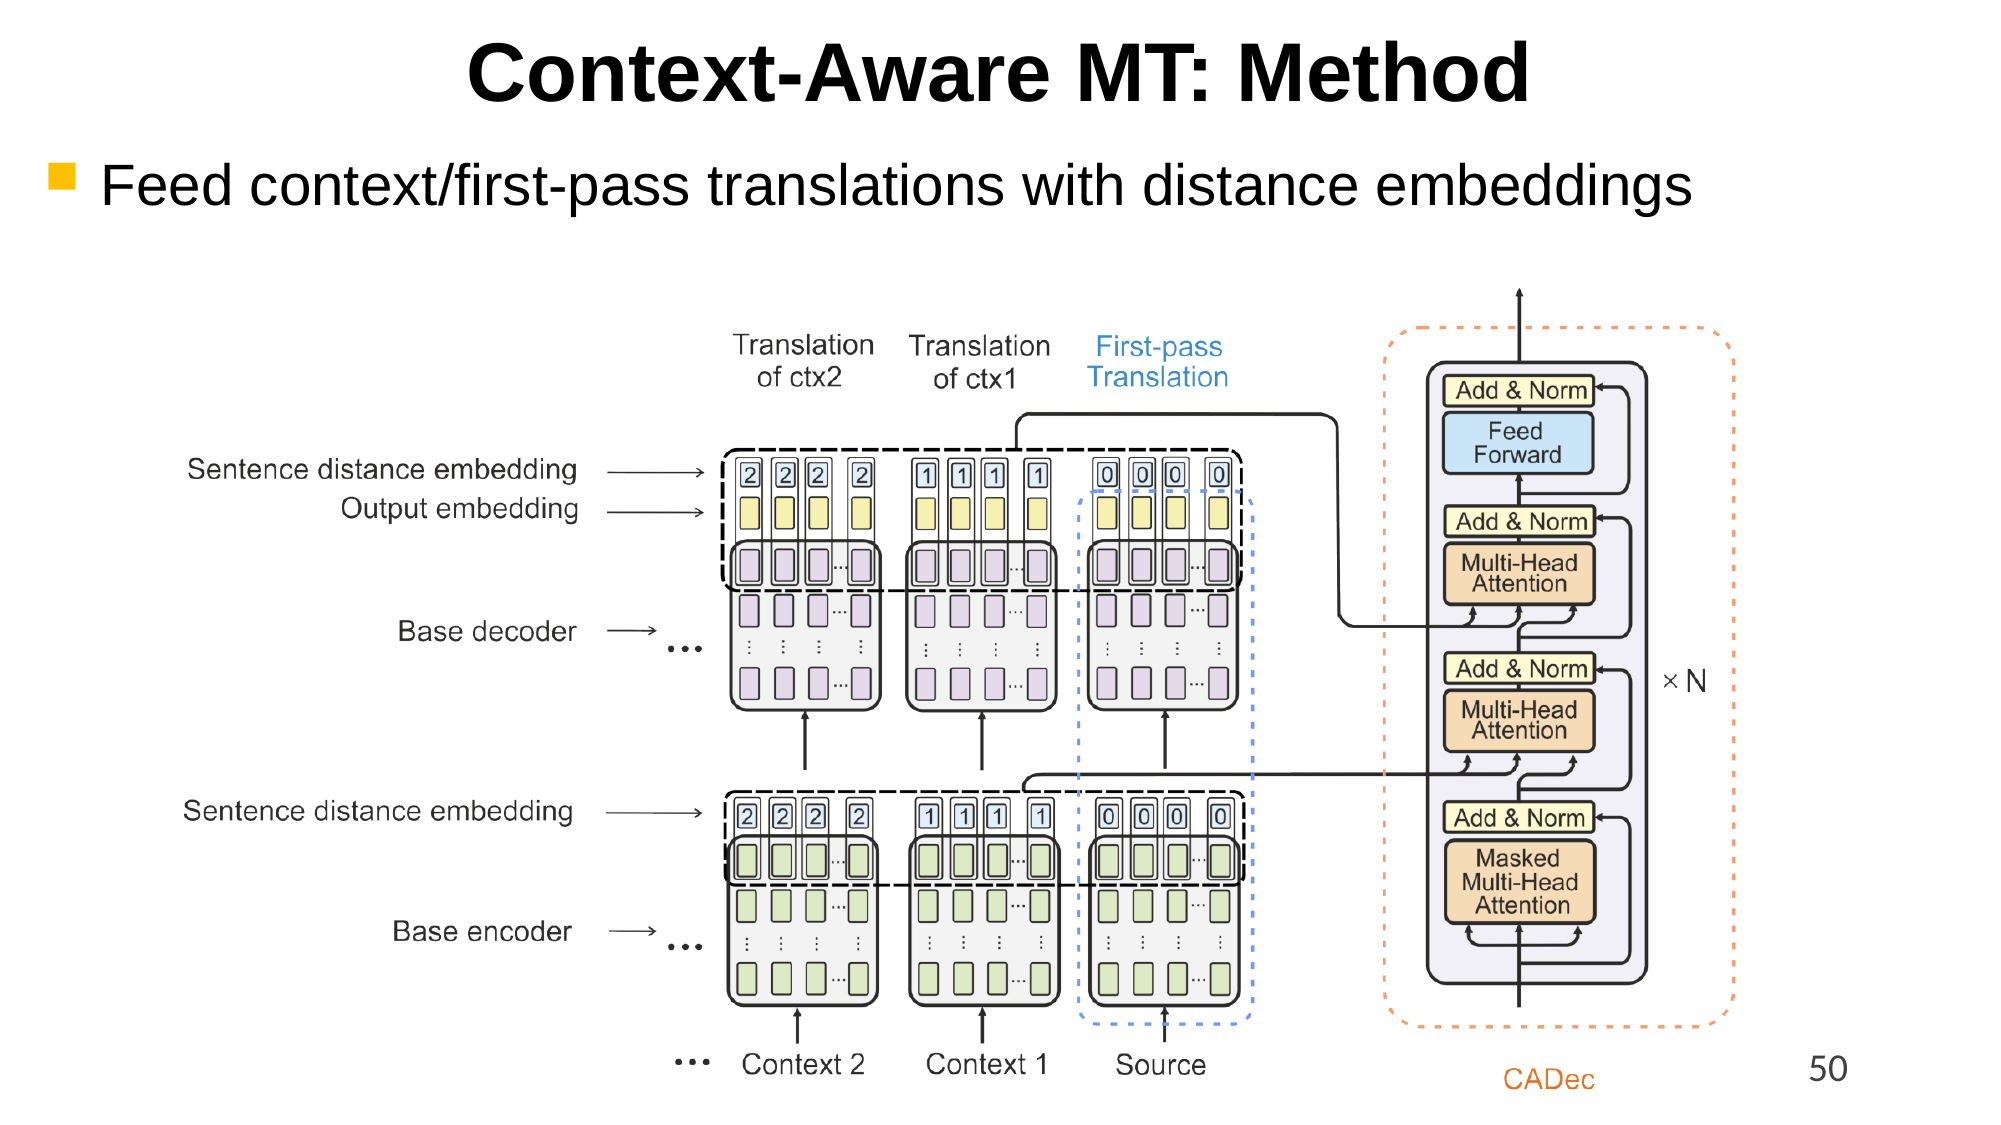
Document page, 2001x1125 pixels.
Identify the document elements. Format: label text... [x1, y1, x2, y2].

list Feed context/first-pass translations with distance embeddings [29, 139, 2000, 303]
title Context-Aware MT: Method [0, 0, 2000, 138]
slide_number 50 [1762, 1035, 1900, 1083]
picture [184, 278, 1757, 1100]
